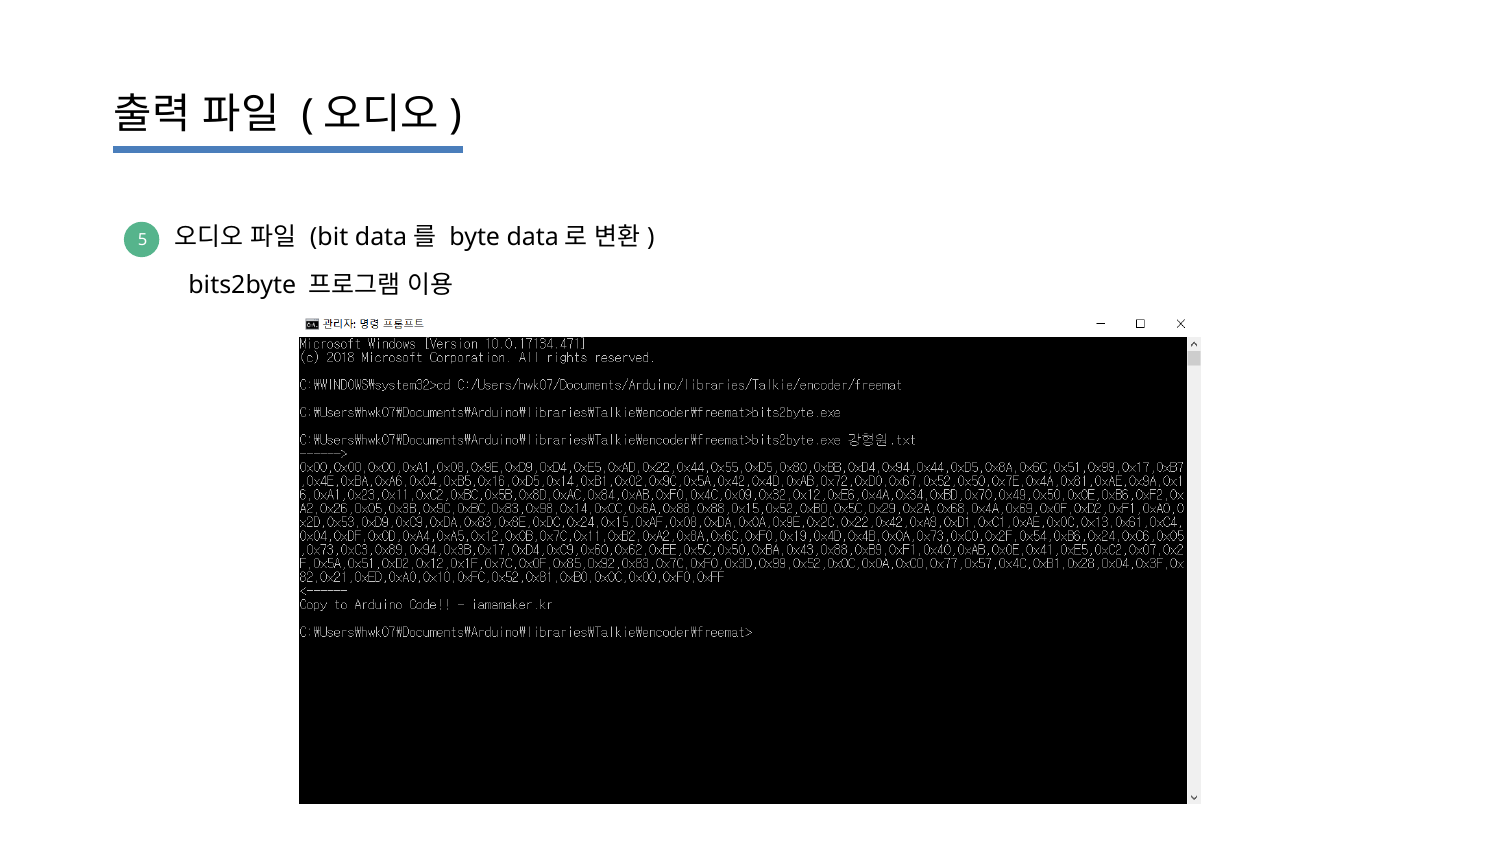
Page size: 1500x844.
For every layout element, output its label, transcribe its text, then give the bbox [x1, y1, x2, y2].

picture [298, 311, 1201, 805]
text_box 출력 파일 (오디오) [99, 79, 477, 144]
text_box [123, 212, 655, 259]
text_box bits2byte 프로그램 이용 [173, 268, 469, 307]
